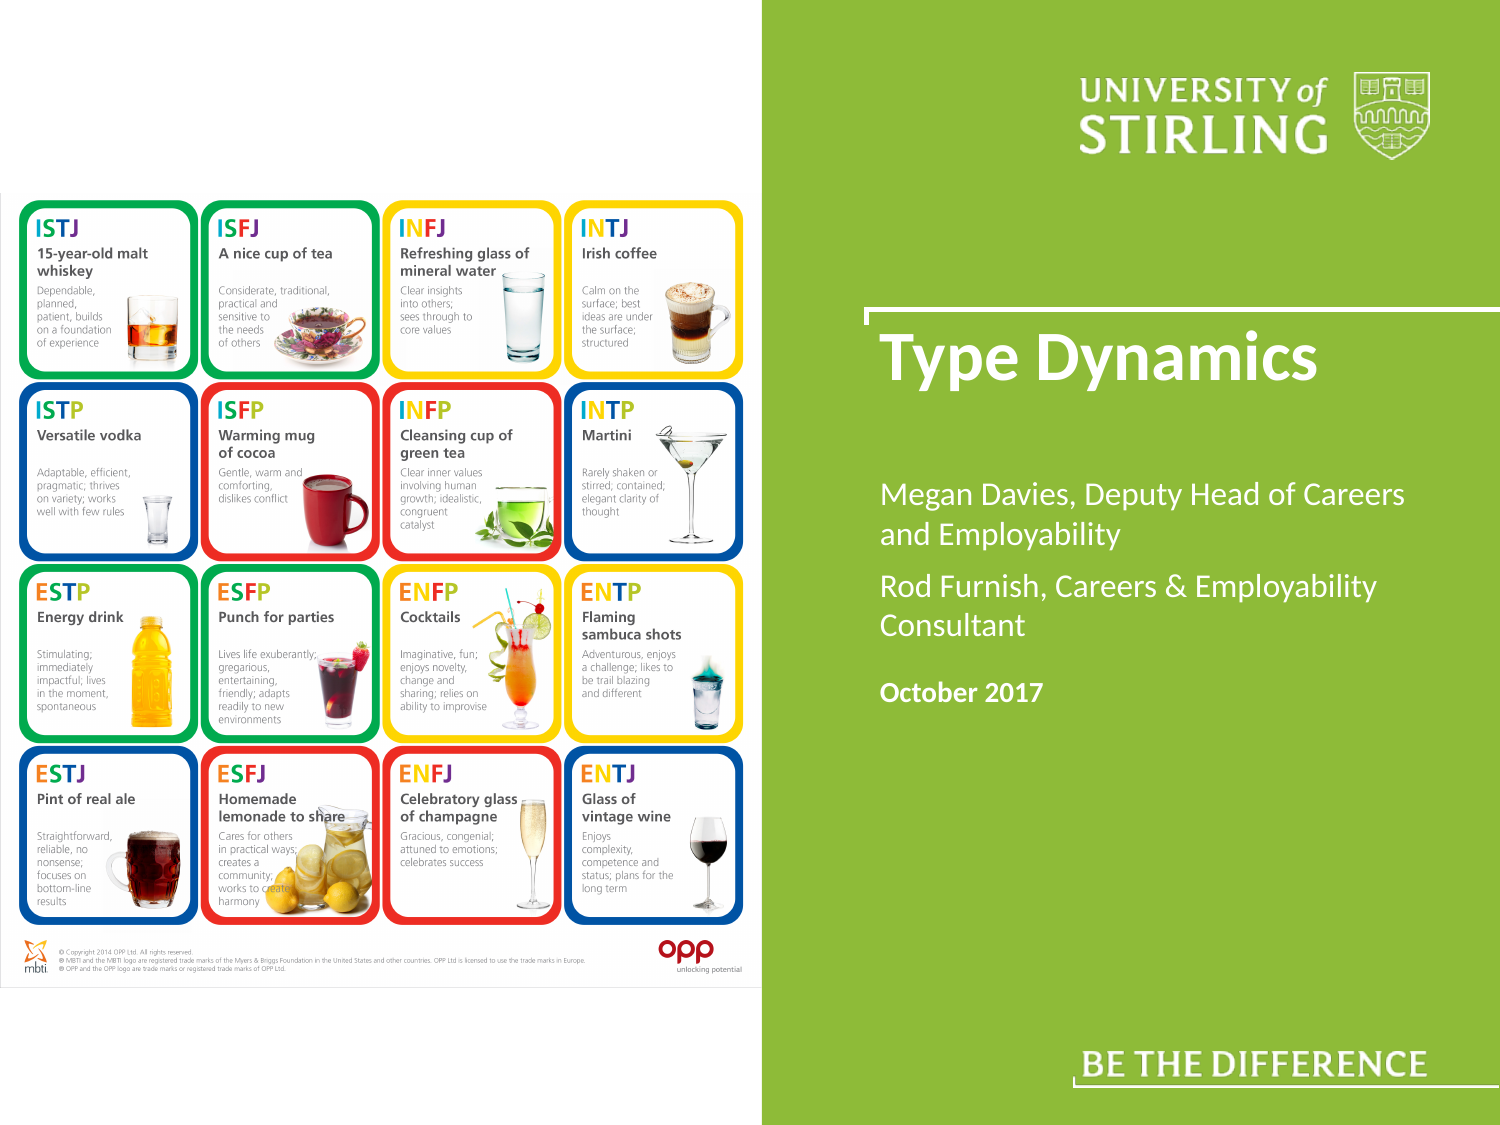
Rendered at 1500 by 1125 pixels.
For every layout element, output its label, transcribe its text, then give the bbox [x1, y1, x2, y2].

title Type Dynamics [879, 323, 1427, 466]
picture [0, 193, 762, 988]
picture [1073, 1051, 1499, 1088]
subtitle Megan Davies, Deputy Head of Careers and Employability Rod Furnish, Careers & Employability Consultant [879, 472, 1427, 591]
picture [1080, 72, 1430, 160]
list October 2017 [879, 668, 1427, 710]
